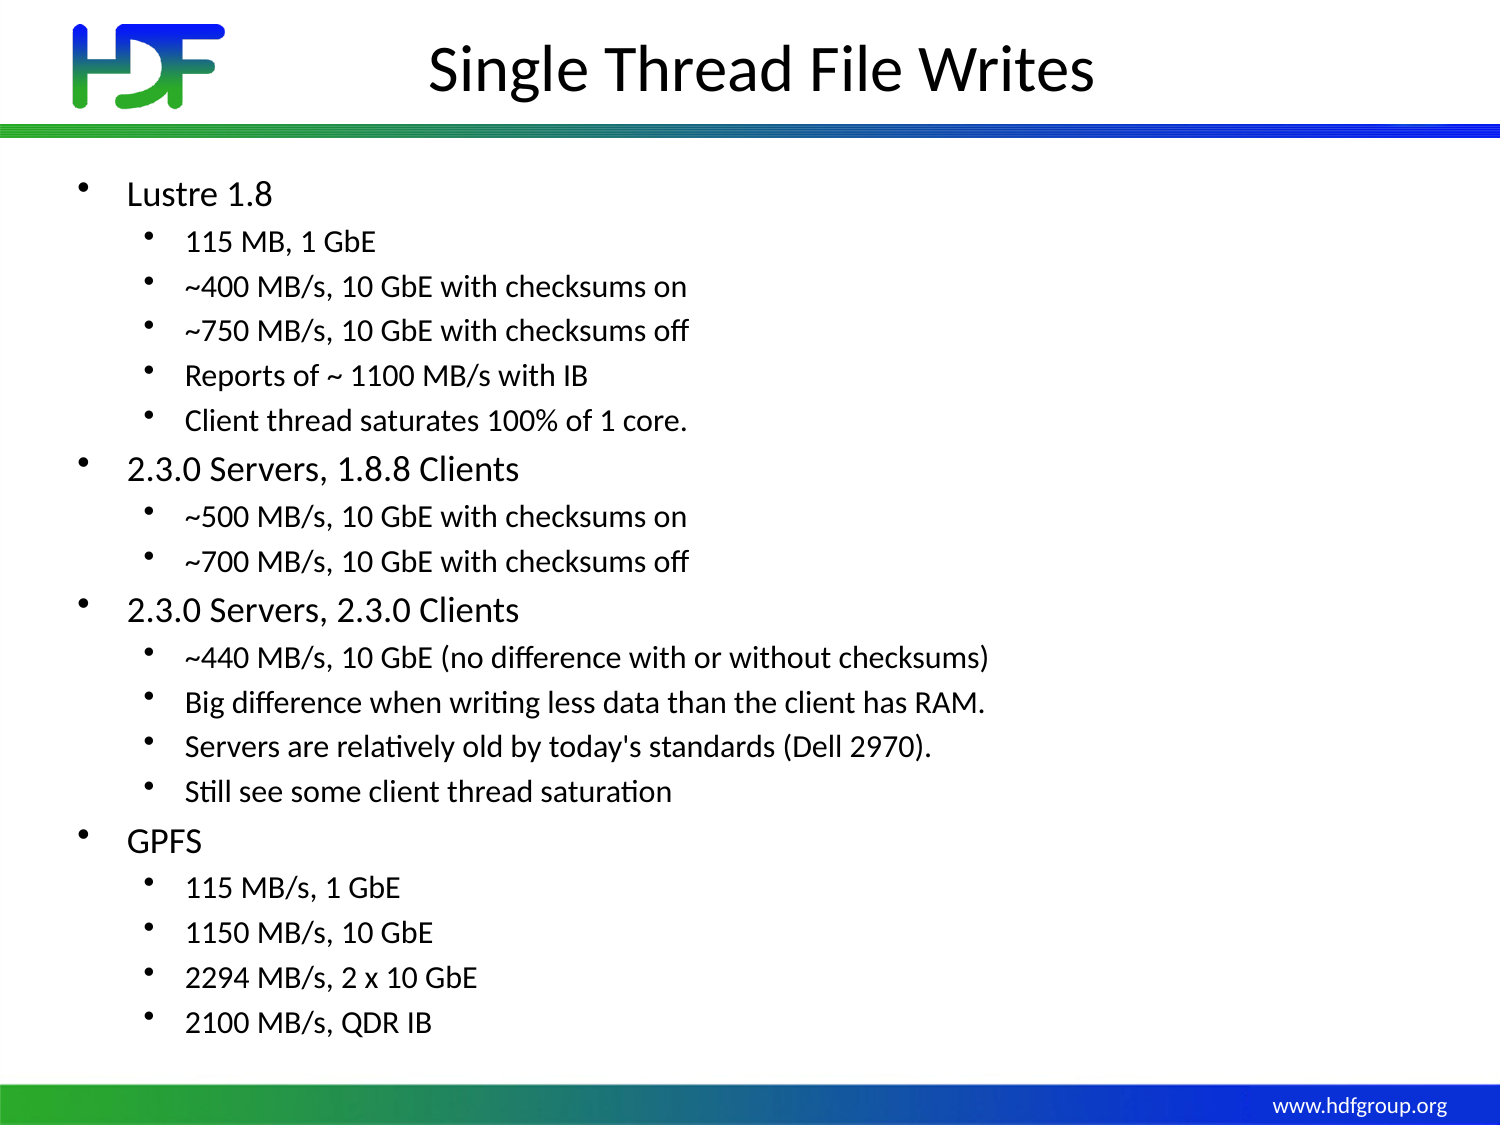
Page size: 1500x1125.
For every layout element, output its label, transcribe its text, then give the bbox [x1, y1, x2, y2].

list Lustre 1.8 115 MB, 1 GbE ~400 MB/s, 10 GbE with checksums on ~750 MB/s, 10 GbE with checksums off Reports of ~ 1100 MB/s with IB Client thread saturates 100% of 1 core. 2.3.0 Servers, 1.8.8 Clients ~500 MB/s, 10 GbE with checksums on ~700 MB/s, 10 GbE with checksums off 2.3.0 Servers, 2.3.0 Clients ~440 MB/s, 10 GbE (no difference with or without checksums) Big difference when writing less data than the client has RAM. Servers are relatively old by today's standards (Dell 2970). Still see some client thread saturation GPFS 115 MB/s, 1 GbE 1150 MB/s, 10 GbE 2294 MB/s, 2 x 10 GbE 2100 MB/s, QDR IB [62, 162, 1451, 1063]
picture [0, 0, 1500, 1125]
title Single Thread File Writes [187, 24, 1338, 113]
